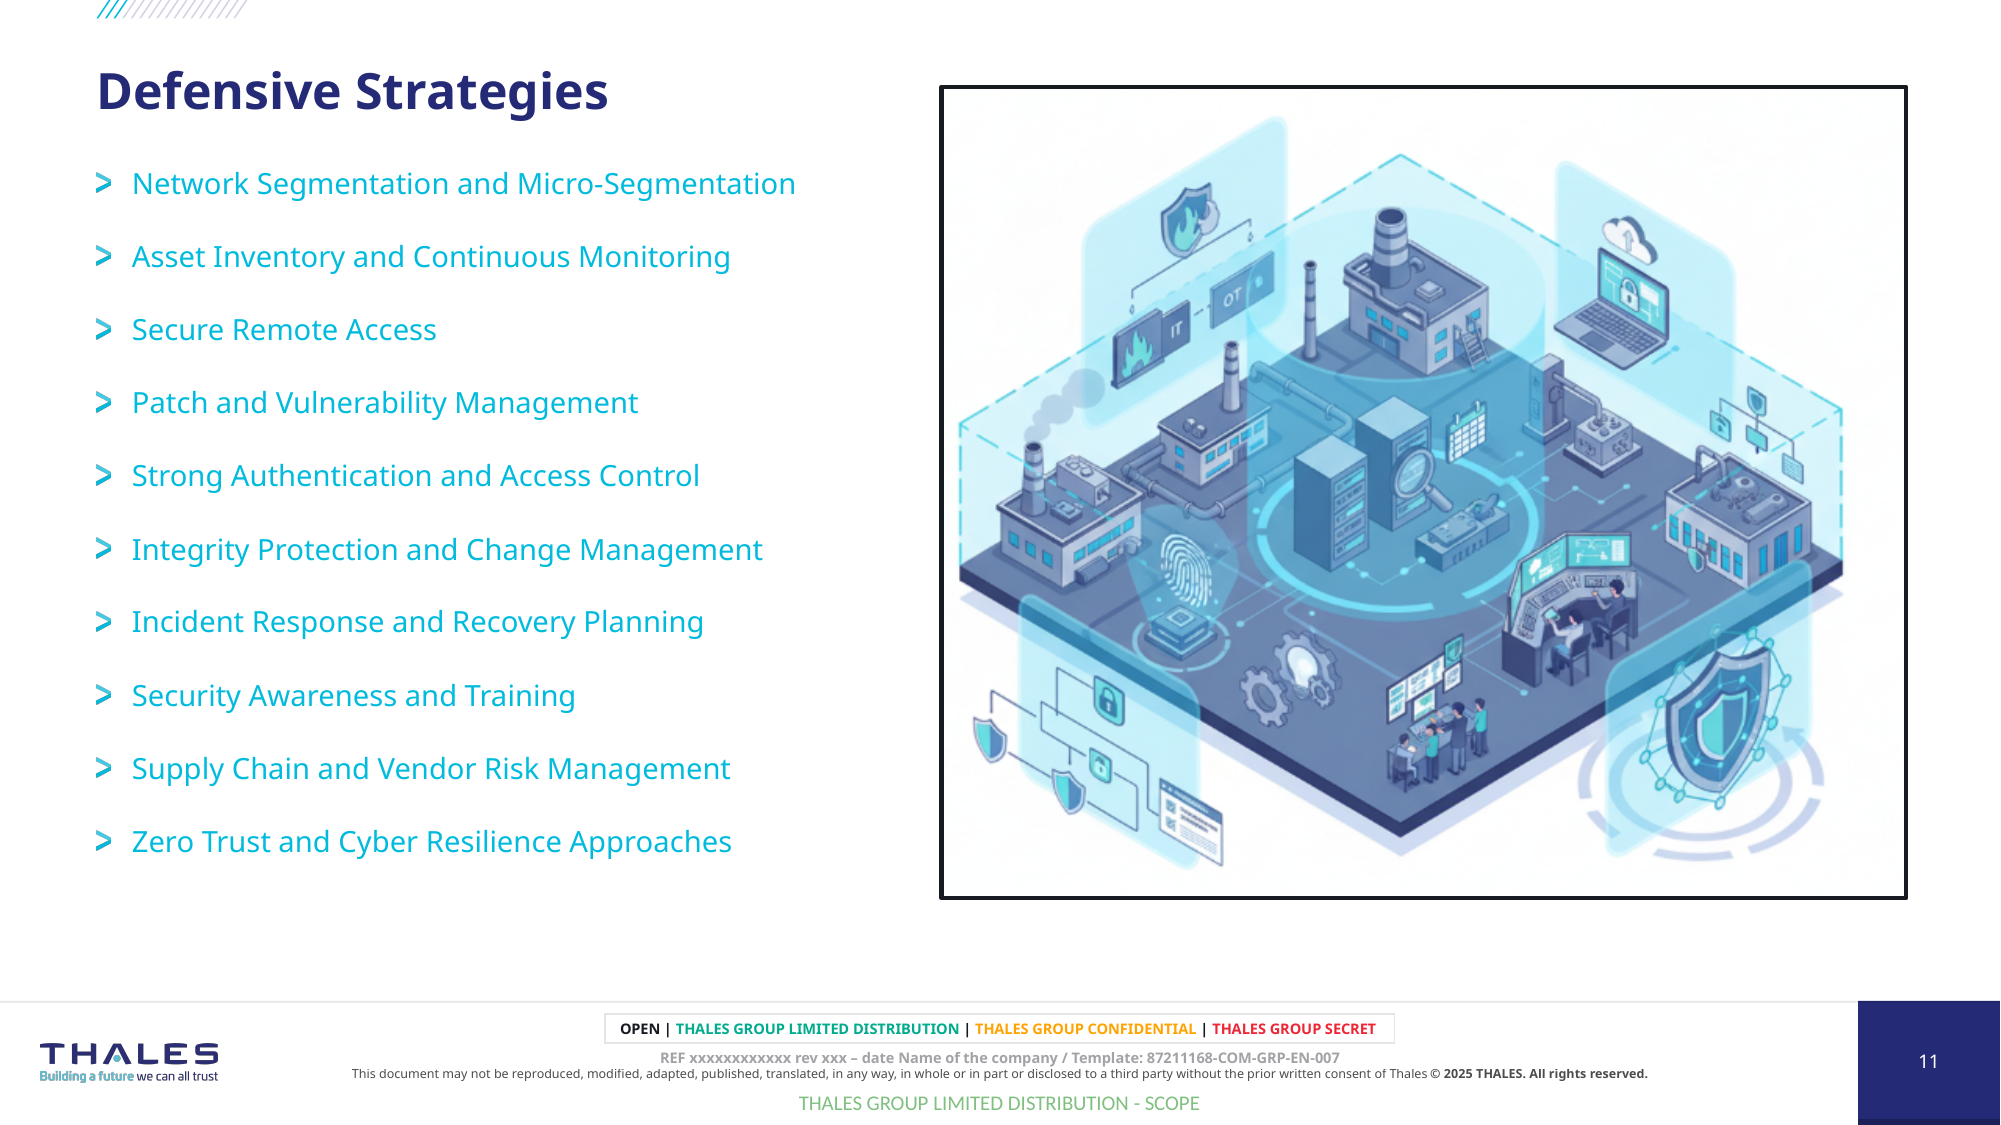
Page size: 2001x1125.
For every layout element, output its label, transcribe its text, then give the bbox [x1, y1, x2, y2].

list Network Segmentation and Micro-Segmentation Asset Inventory and Continuous Monitoring Secure Remote Access Patch and Vulnerability Management Strong Authentication and Access Control Integrity Protection and Change Management Incident Response and Recovery Planning Security Awareness and Training Supply Chain and Vendor Risk Management Zero Trust and Cyber Resilience Approaches [96, 160, 1904, 906]
picture [96, 537, 117, 559]
picture [96, 757, 117, 778]
picture [40, 1043, 218, 1083]
picture [96, 391, 117, 413]
title Defensive Strategies [96, 59, 1904, 120]
picture [96, 684, 117, 705]
picture [96, 172, 117, 193]
picture [943, 89, 1904, 896]
picture [96, 318, 117, 340]
picture [96, 830, 117, 851]
picture [96, 245, 117, 266]
picture [96, 611, 117, 632]
picture [96, 464, 117, 486]
